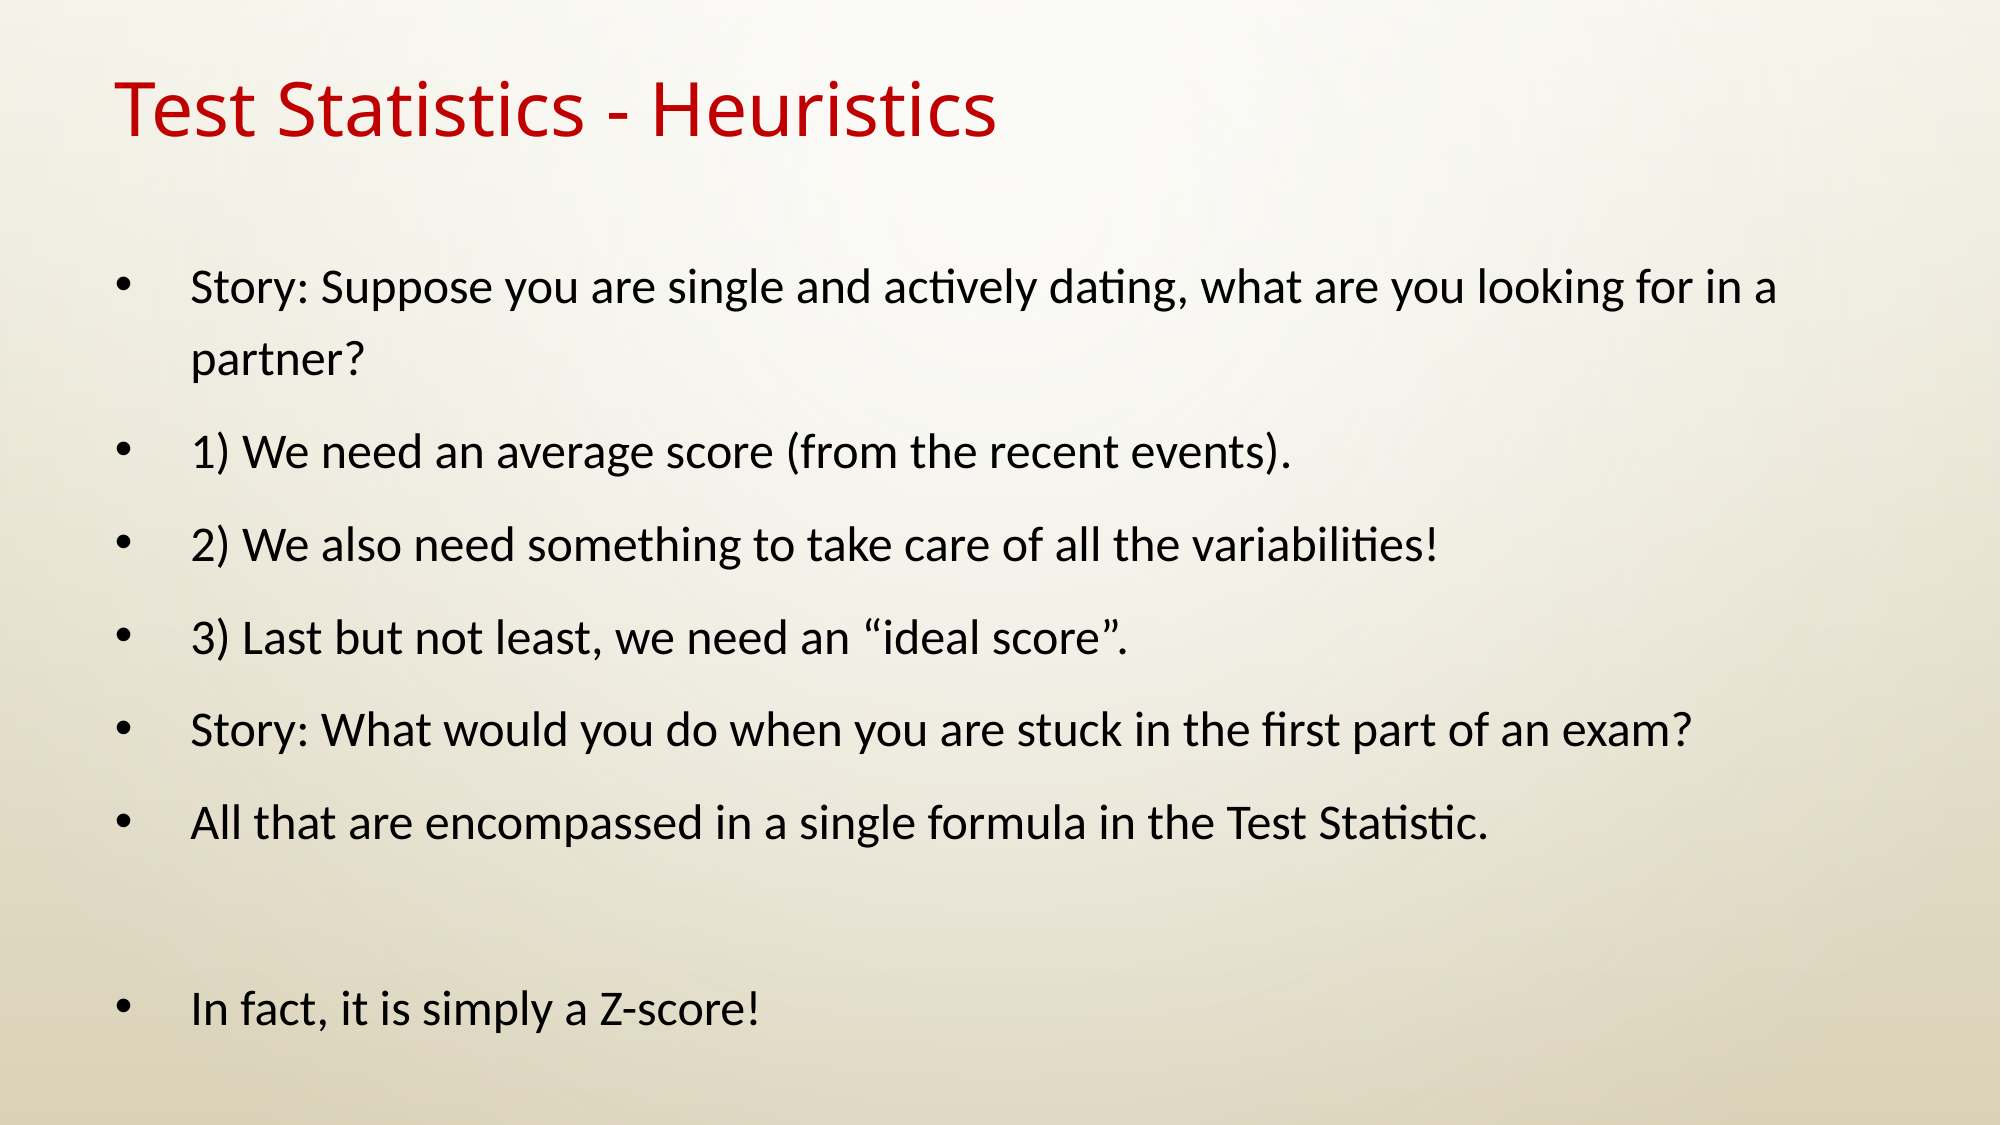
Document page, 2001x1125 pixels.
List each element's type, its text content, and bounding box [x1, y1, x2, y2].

title Type I Error and Type II Error [0, 0, 2000, 176]
title Test Statistics - Heuristics [99, 64, 1900, 215]
